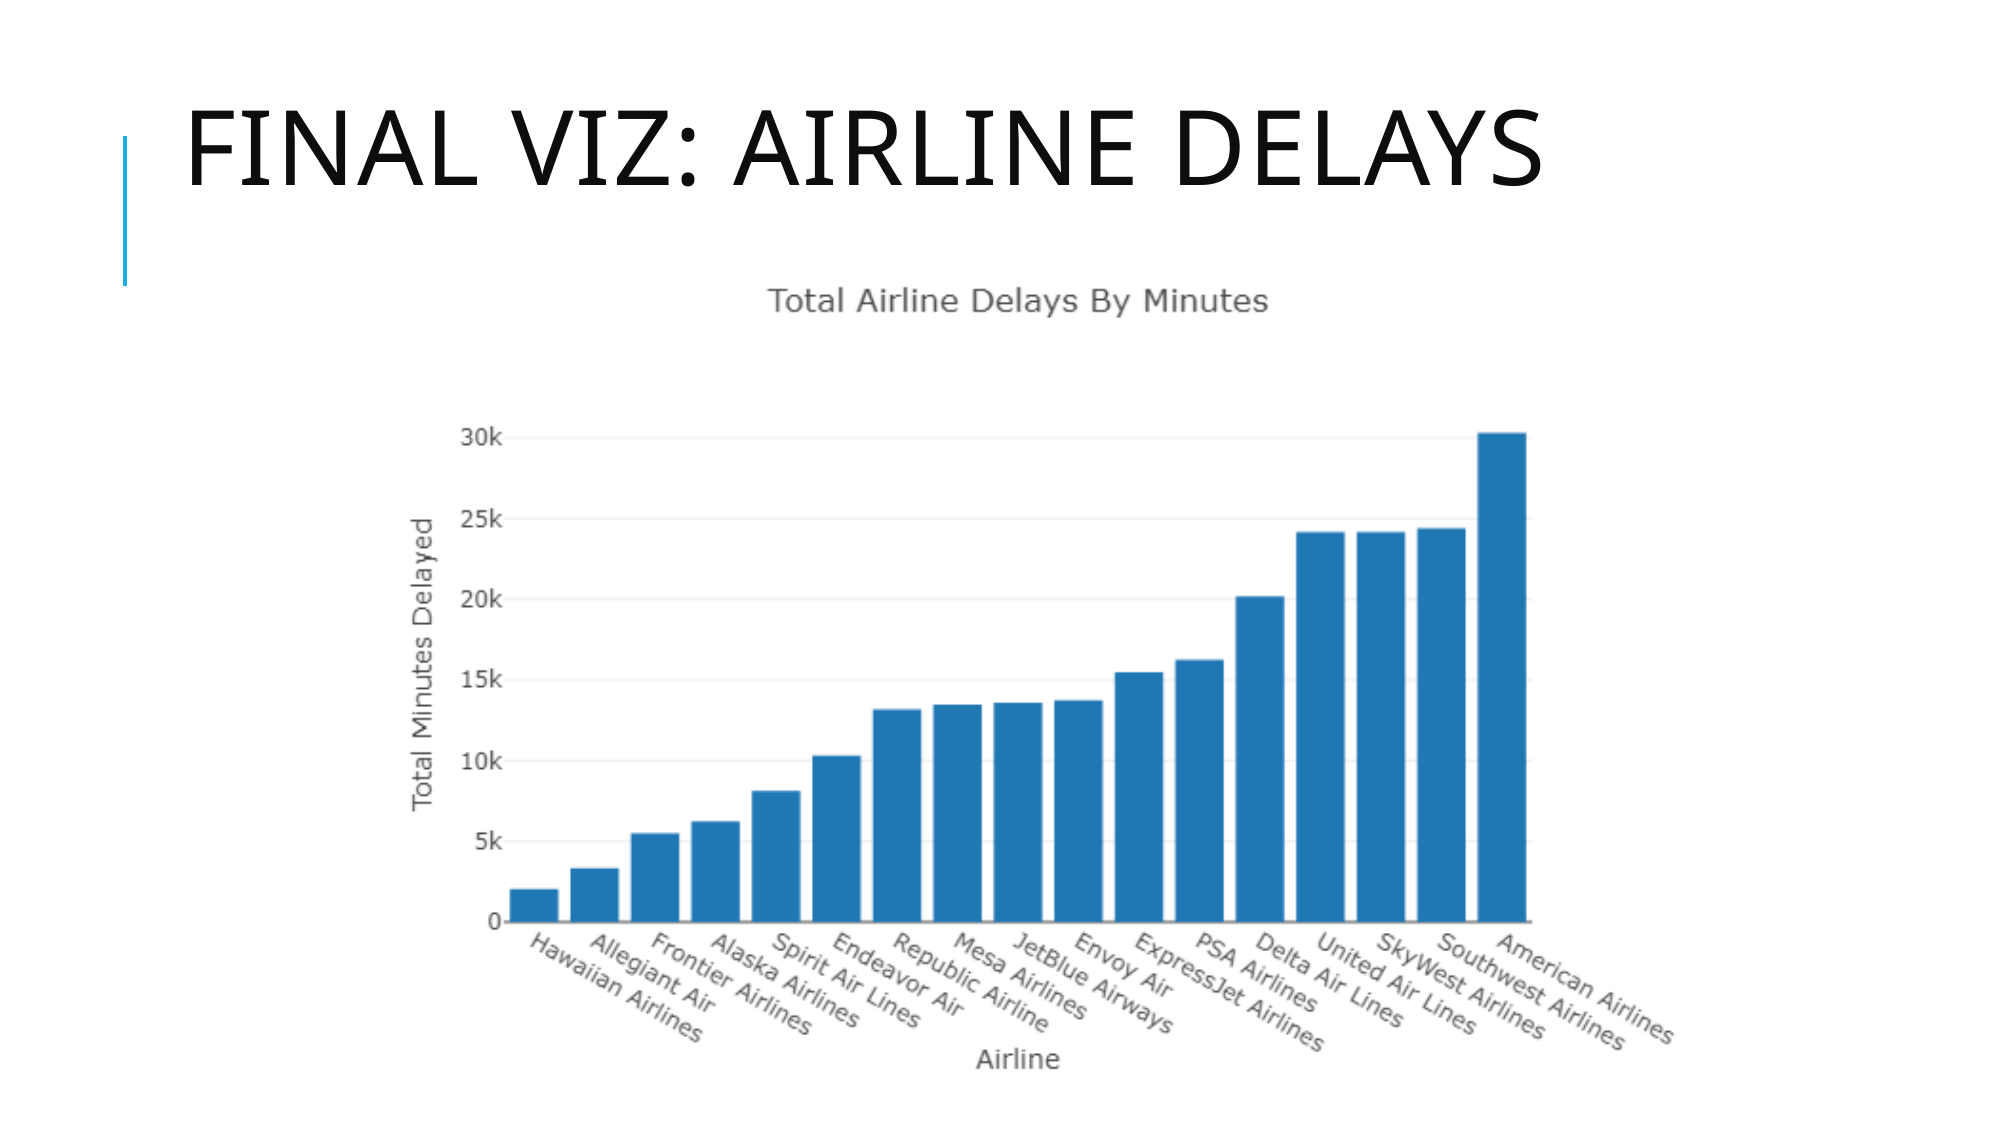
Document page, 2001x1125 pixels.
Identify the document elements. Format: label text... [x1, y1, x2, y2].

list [351, 217, 1686, 1075]
title Final viz: airline delays [168, 96, 1763, 215]
